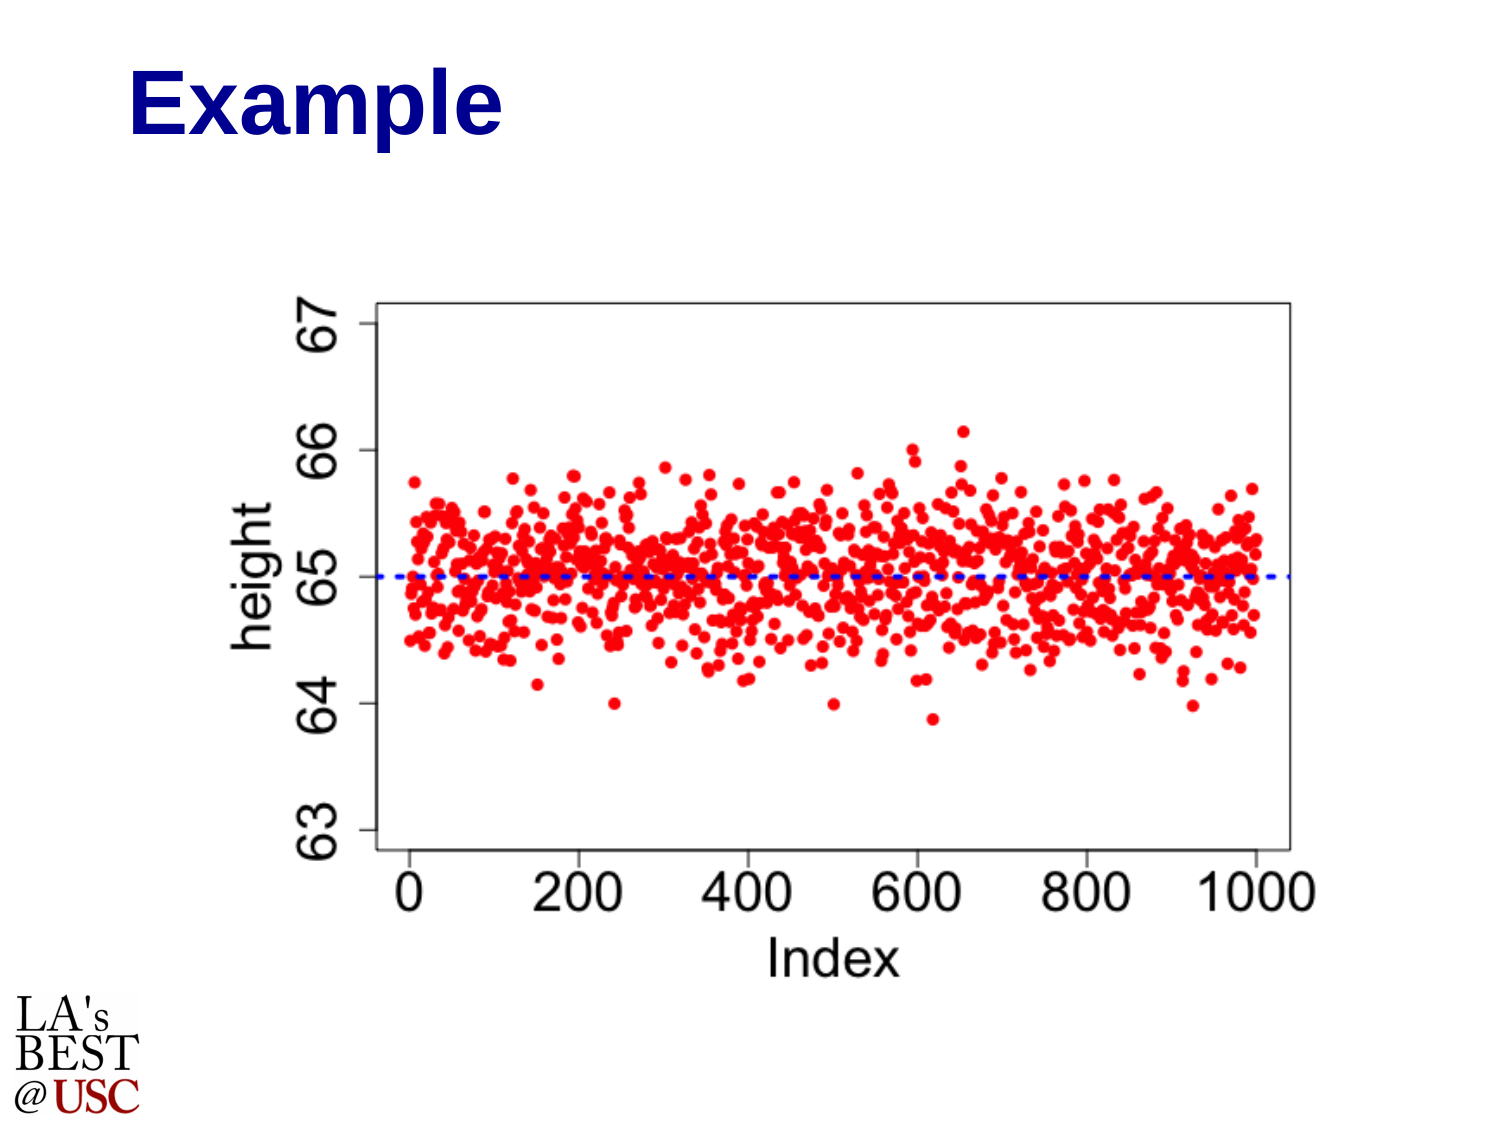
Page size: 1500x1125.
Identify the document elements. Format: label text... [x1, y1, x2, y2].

picture [210, 237, 1357, 1017]
title Example [112, 11, 1388, 199]
picture [14, 994, 140, 1115]
